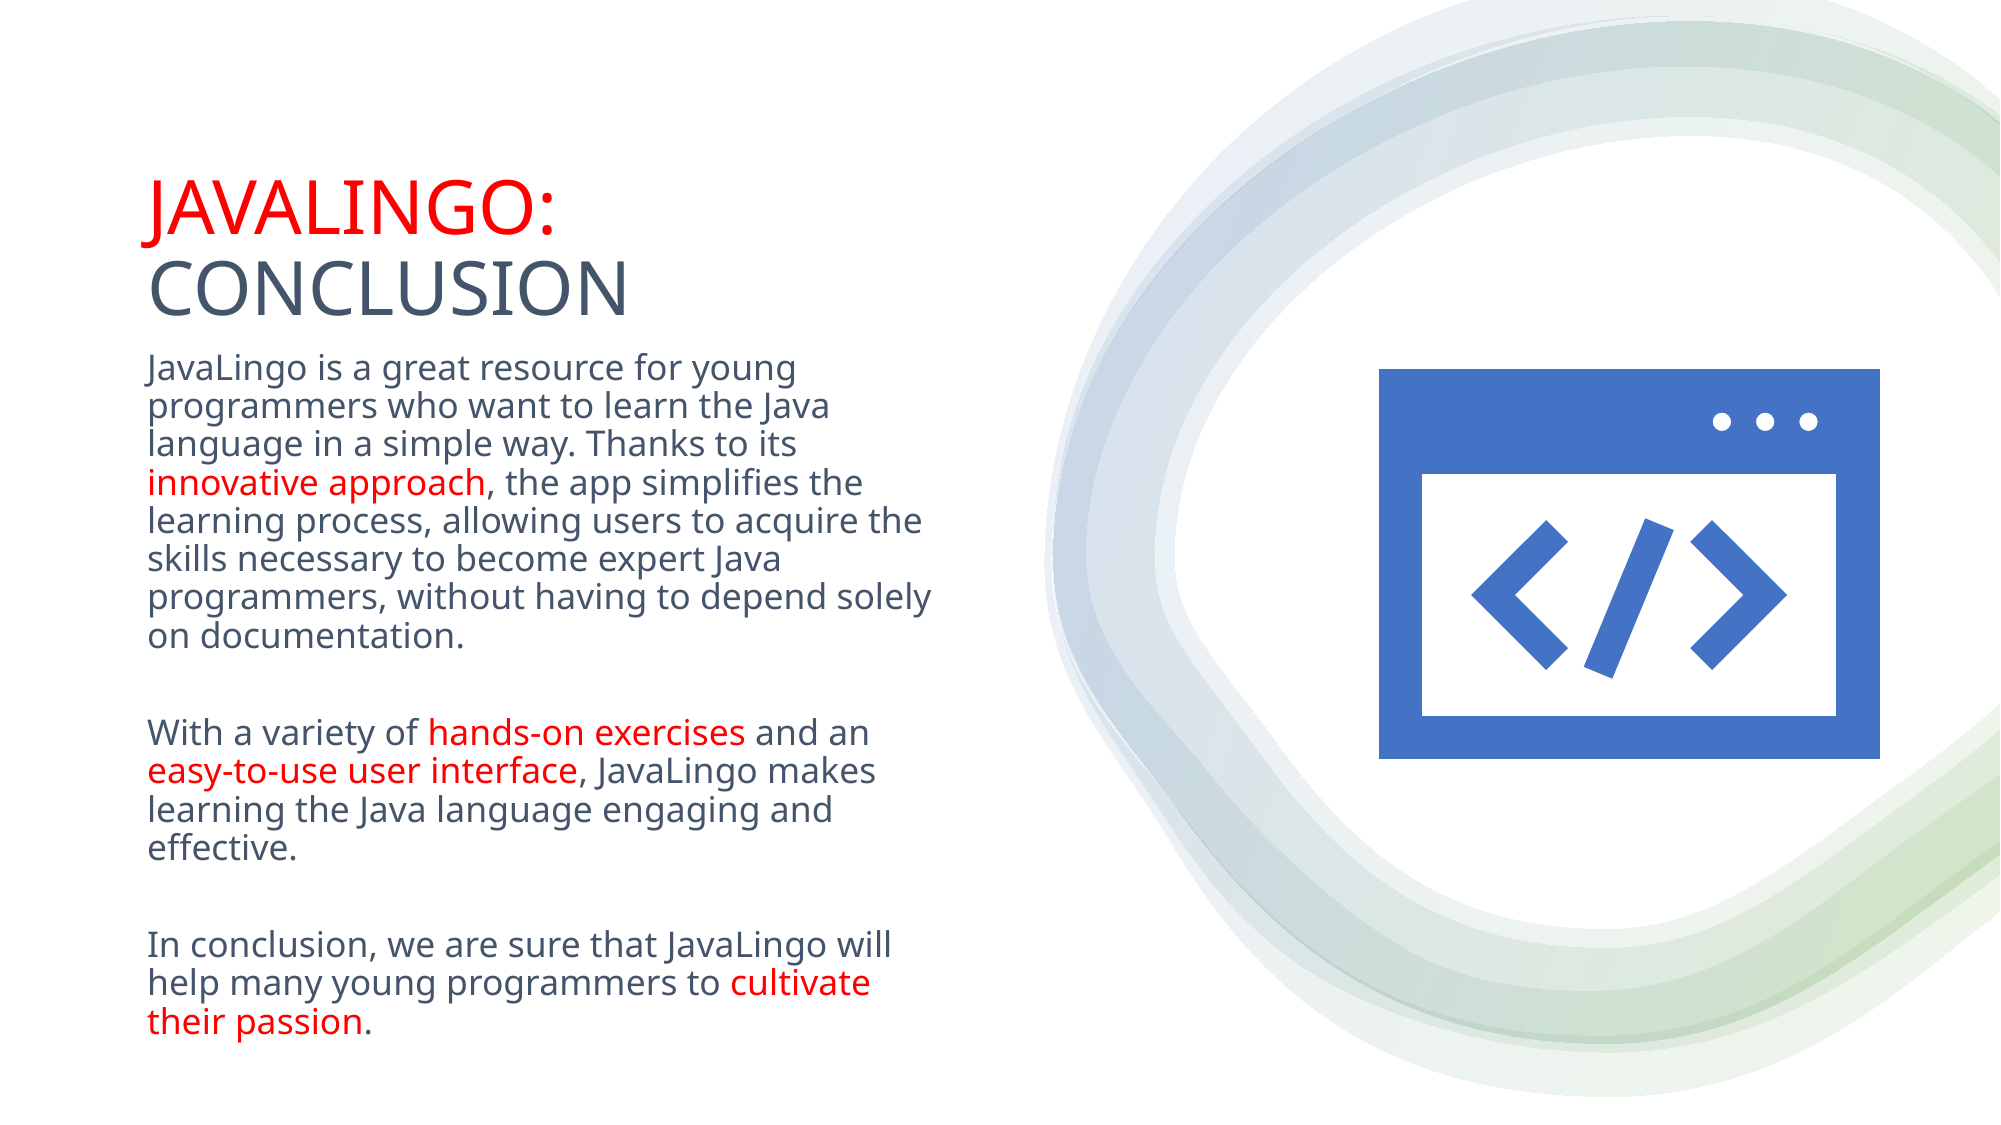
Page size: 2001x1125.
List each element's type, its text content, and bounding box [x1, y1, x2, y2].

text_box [1044, 0, 2000, 1097]
text_box [0, 0, 2000, 1125]
title JAVALINGO: CONCLUSION [131, 131, 1000, 371]
list JavaLingo is a great resource for young programmers who want to learn the Java language in a simple way. Thanks to its innovative approach, the app simplifies the learning process, allowing users to acquire the skills necessary to become expert Java programmers, without having to depend solely on documentation. With a variety of hands-on exercises and an easy-to-use user interface, JavaLingo makes learning the Java language engaging and effective. In conclusion, we are sure that JavaLingo will help many young programmers to cultivate their passion. [131, 397, 949, 995]
